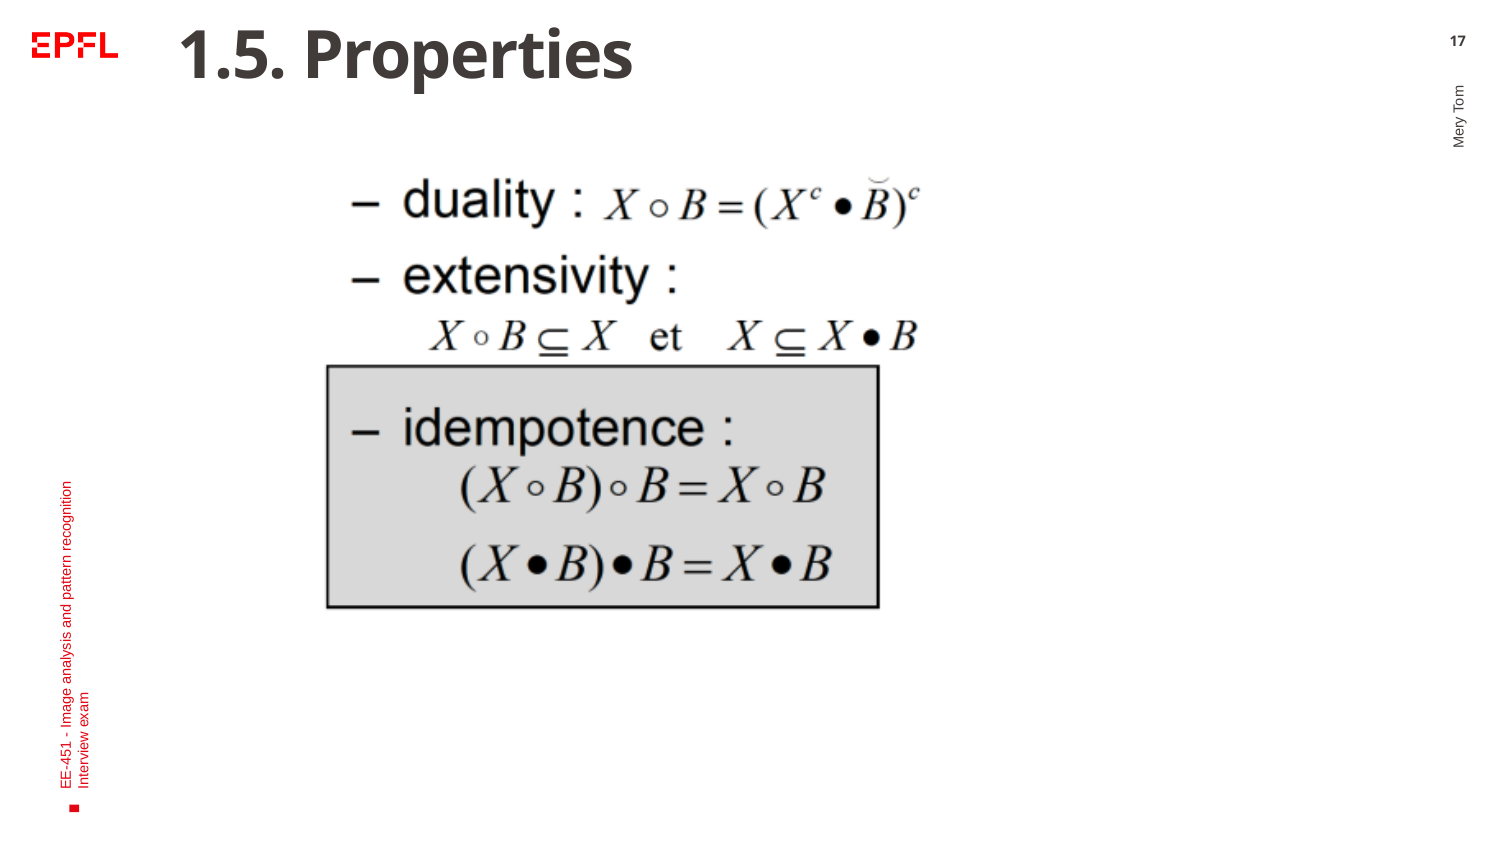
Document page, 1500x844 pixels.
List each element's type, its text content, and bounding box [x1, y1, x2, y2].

picture [21, 21, 129, 69]
footer Mery Tom [1415, 59, 1500, 641]
title 1.5. Properties [148, 21, 1416, 117]
slide_number 17 [1415, 32, 1500, 59]
slide_number EE-451 - Image analysis and pattern recognition Interview exam [0, 264, 149, 805]
picture [289, 167, 959, 641]
